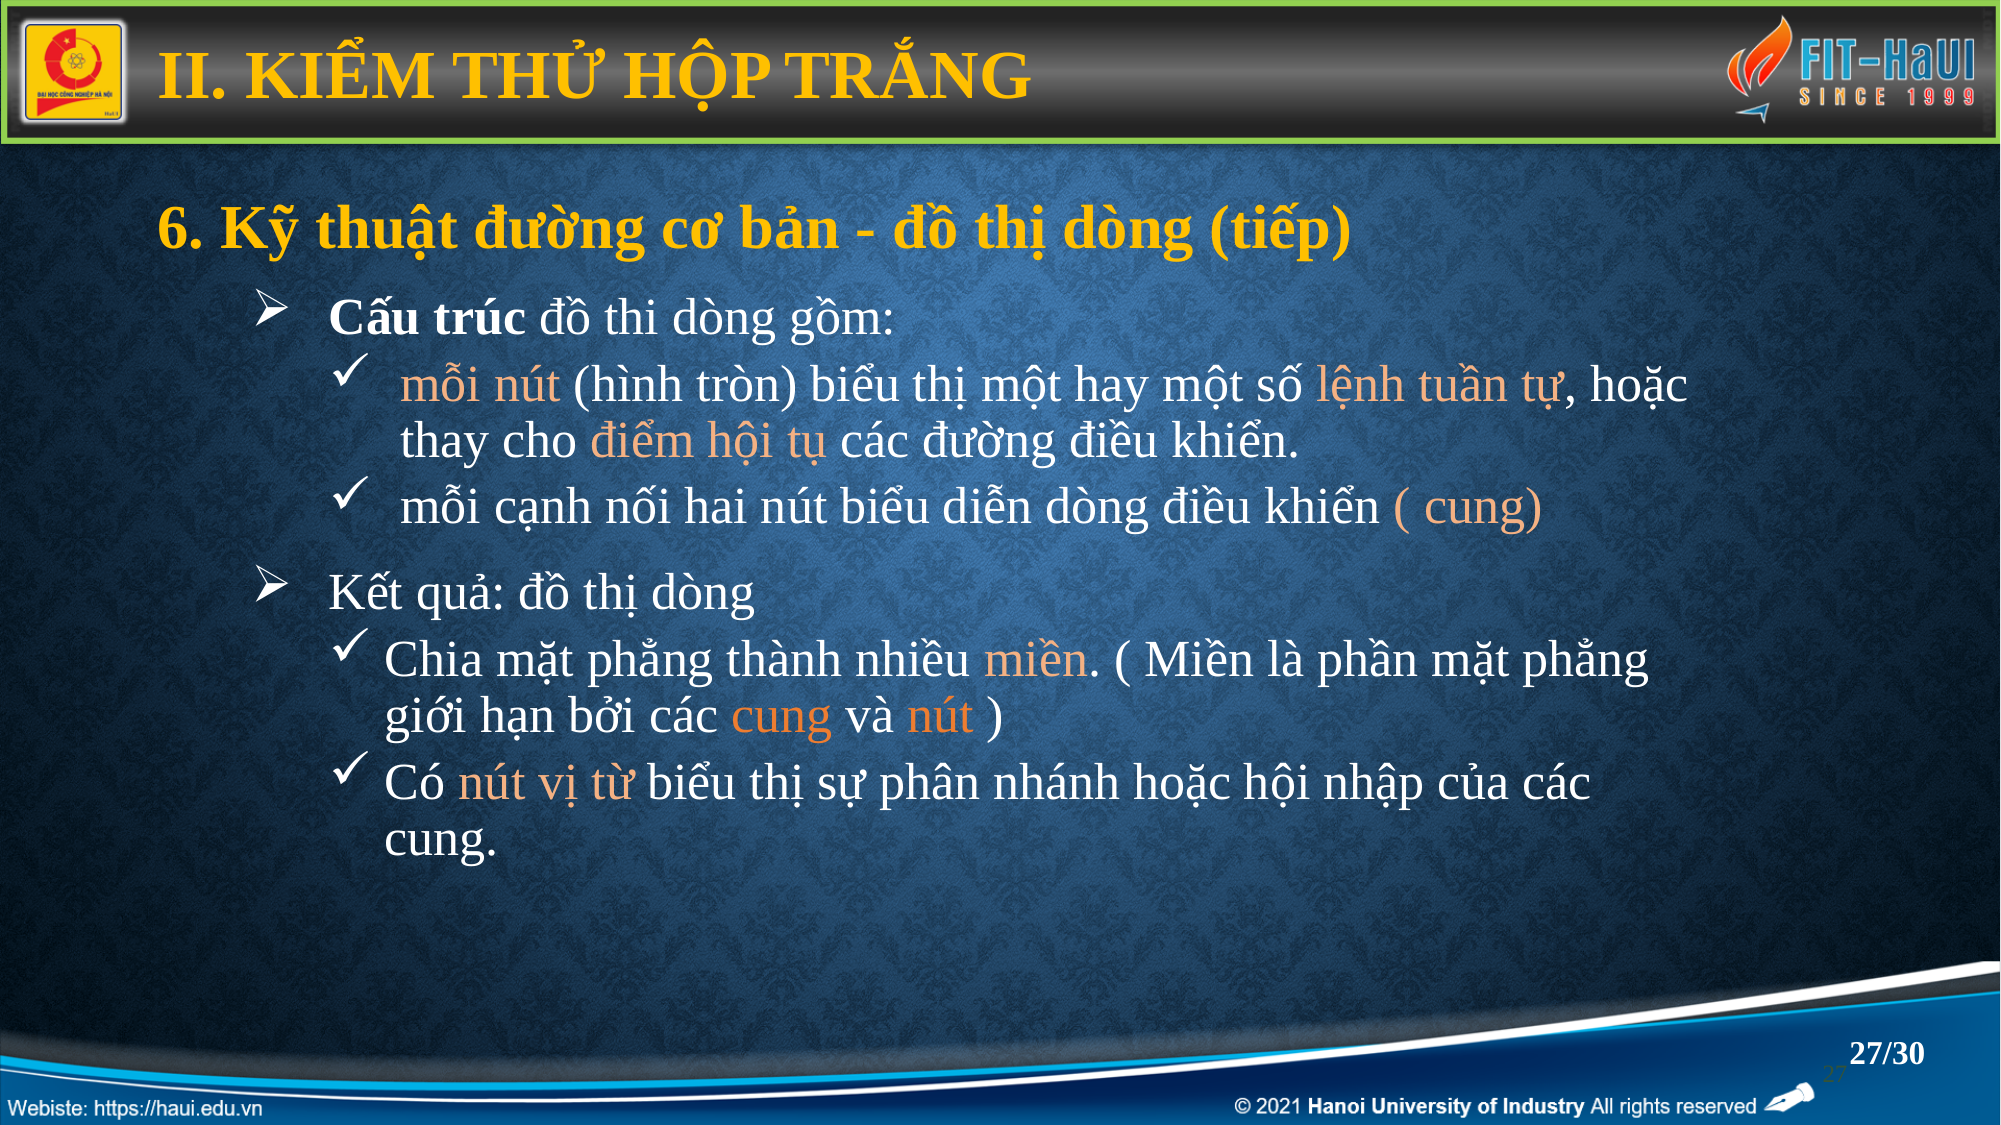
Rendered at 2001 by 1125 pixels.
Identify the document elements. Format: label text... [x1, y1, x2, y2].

text_box Kết quả: đồ thị dòng Chia mặt phẳng thành nhiều miền. ( Miền là phần mặt phẳng giới hạn bởi các cung và nút ) Có nút vị từ biểu thị sự phân nhánh hoặc hội nhập của các cung. [236, 557, 1729, 875]
slide_number 27 [1412, 1042, 1863, 1103]
text_box II. KIỂM THỬ HỘP TRẮNG [142, 31, 1331, 136]
footer 27/30 [1775, 1021, 2000, 1082]
text_box Cấu trúc đồ thi dòng gồm: mỗi nút (hình tròn) biểu thị một hay một số lệnh tuần tự, hoặc thay cho điểm hội tụ các đường điều khiển. mỗi cạnh nối hai nút biểu diễn dòng điều khiển ( cung) [236, 282, 1761, 543]
picture [0, 0, 2001, 1125]
text_box 6. Kỹ thuật đường cơ bản - đồ thị dòng (tiếp) [142, 187, 1502, 275]
